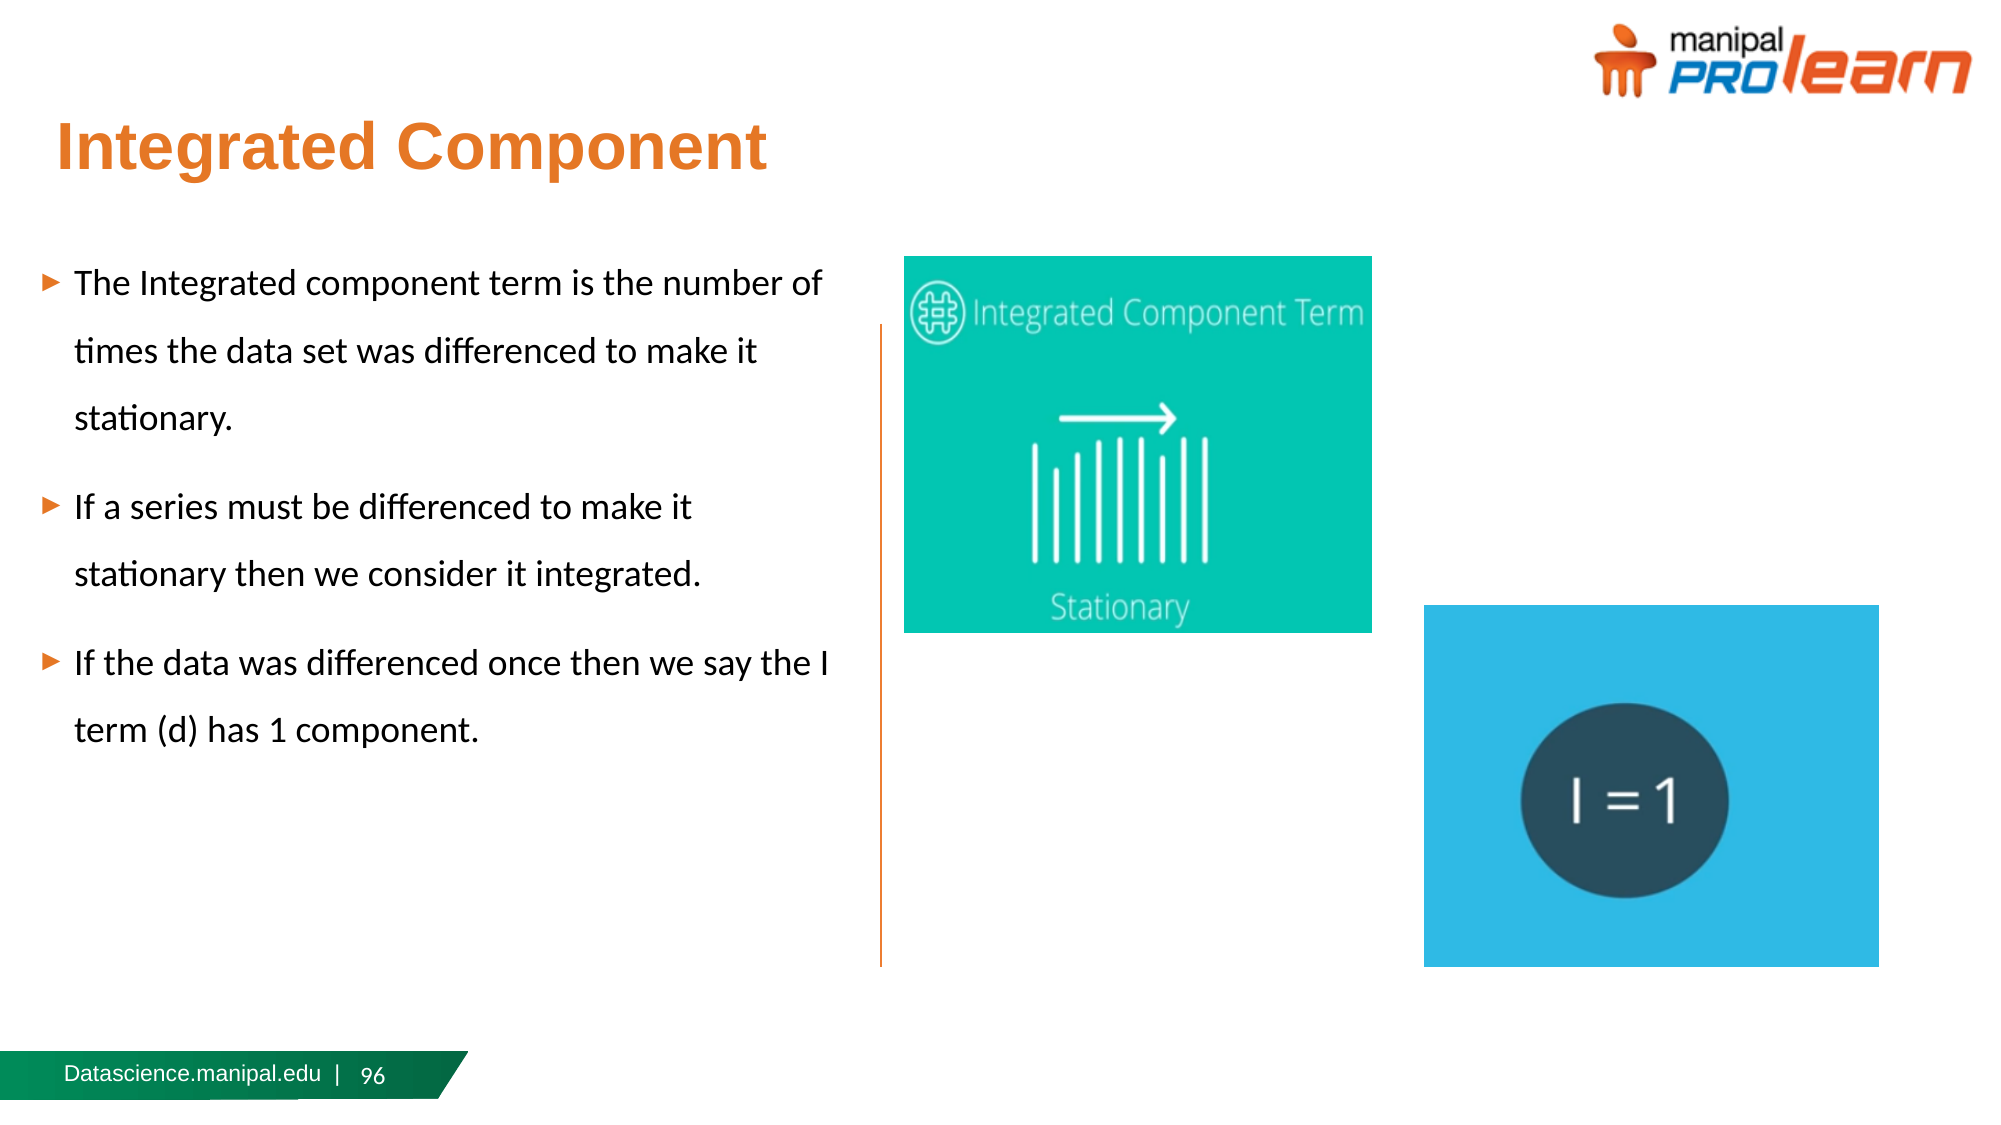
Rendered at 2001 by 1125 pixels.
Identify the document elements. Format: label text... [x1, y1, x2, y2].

picture [1424, 605, 1879, 968]
picture [904, 256, 1372, 633]
text_box The Integrated component term is the number of times the data set was differenced to make it stationary. If a series must be differenced to make it stationary then we consider it integrated. If the data was differenced once then we say the I term (d) has 1 component. [21, 228, 858, 968]
picture [1578, 18, 1984, 100]
title Integrated Component [41, 39, 1767, 257]
slide_number 96 [345, 1044, 467, 1105]
